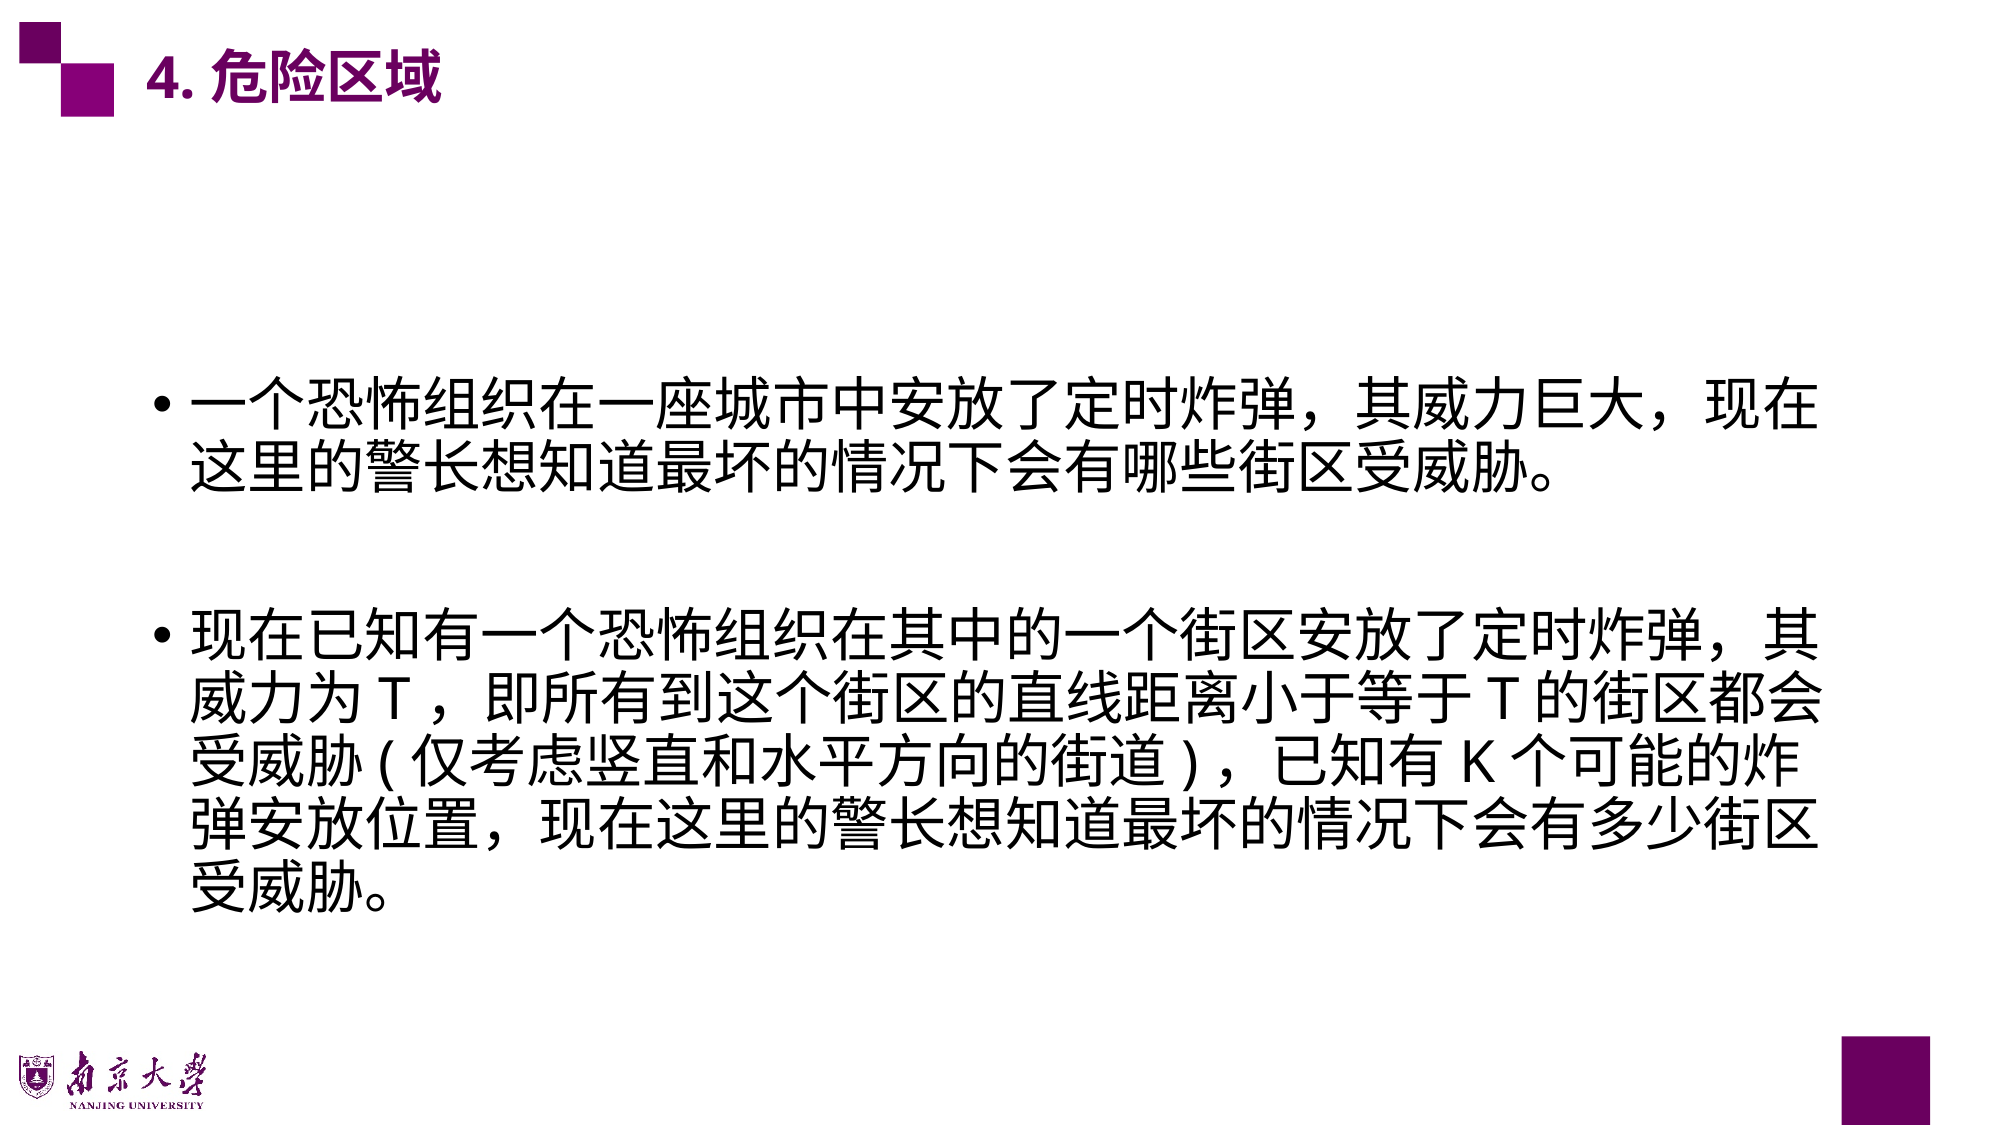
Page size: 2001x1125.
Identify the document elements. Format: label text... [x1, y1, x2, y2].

text_box 一个恐怖组织在一座城市中安放了定时炸弹，其威力巨大，现在这里的警长想知道最坏的情况下会有哪些街区受威胁。 现在已知有一个恐怖组织在其中的一个街区安放了定时炸弹，其威力为T，即所有到这个街区的直线距离小于等于T的街区都会受威胁(仅考虑竖直和水平方向的街道)，已知有K个可能的炸弹安放位置，现在这里的警长想知道最坏的情况下会有多少街区受威胁。 [137, 277, 1863, 992]
picture [19, 1051, 206, 1111]
text_box 4.危险区域 [131, 33, 1899, 119]
